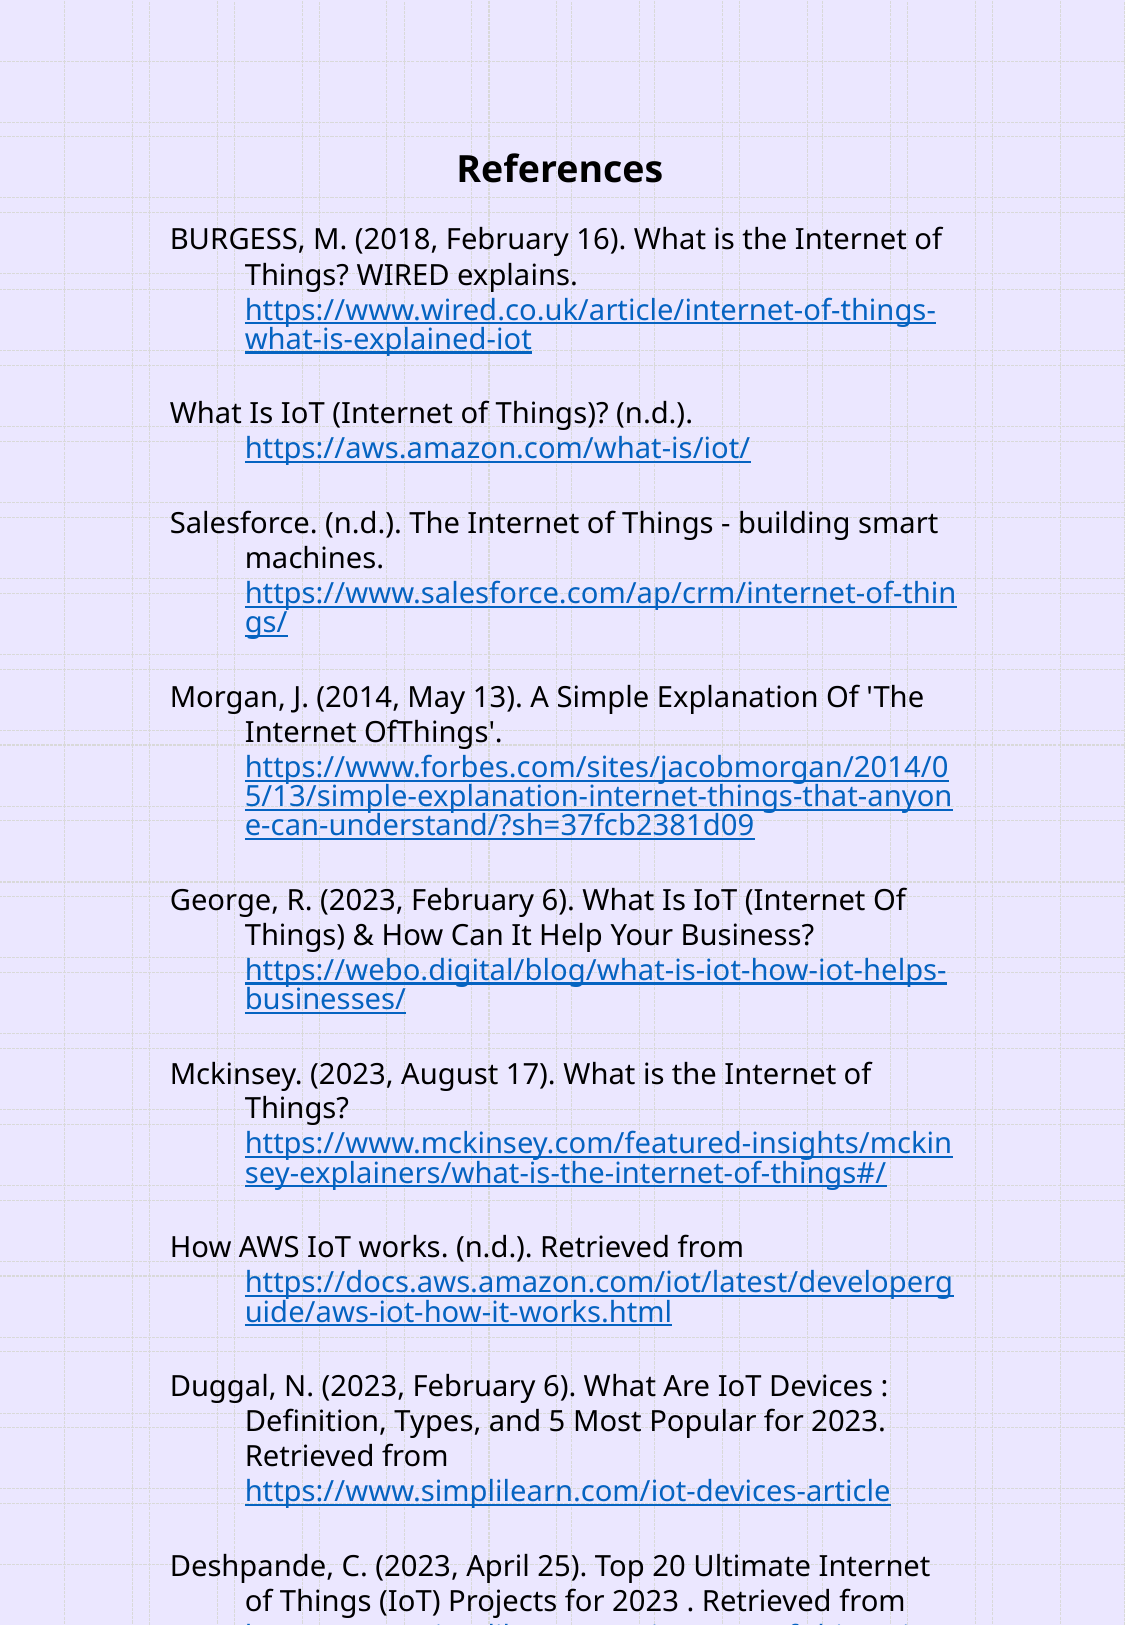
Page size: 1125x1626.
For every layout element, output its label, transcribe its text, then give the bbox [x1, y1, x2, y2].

text_box References [154, 141, 975, 194]
text_box BURGESS, M. (2018, February 16). What is the Internet of Things? WIRED explains. https://www.wired.co.uk/article/internet-of-things-what-is-explained-iot What Is IoT (Internet of Things)? (n.d.). https://aws.amazon.com/what-is/iot/ Salesforce. (n.d.). The Internet of Things - building smart machines. https://www.salesforce.com/ap/crm/internet-of-things/ Morgan, J. (2014, May 13). A Simple Explanation Of 'The Internet OfThings'.https://www.forbes.com/sites/jacobmorgan/2014/05/13/simple-explanation-internet-things-that-anyone-can-understand/?sh=37fcb2381d09 George, R. (2023, February 6). What Is IoT (Internet Of Things) & How Can It Help Your Business? https://webo.digital/blog/what-is-iot-how-iot-helps-businesses/ Mckinsey. (2023, August 17). What is the Internet of Things? https://www.mckinsey.com/featured-insights/mckinsey-explainers/what-is-the-internet-of-things#/ How AWS IoT works. (n.d.). Retrieved from https://docs.aws.amazon.com/iot/latest/developerguide/aws-iot-how-it-works.html Duggal, N. (2023, February 6). What Are IoT Devices : Definition, Types, and 5 Most Popular for 2023. Retrieved from https://www.simplilearn.com/iot-devices-article Deshpande, C. (2023, April 25). Top 20 Ultimate Internet of Things (IoT) Projects for 2023 . Retrieved from https://www.simplilearn.com/internet-of-things-iot-projects-article [154, 212, 975, 1488]
